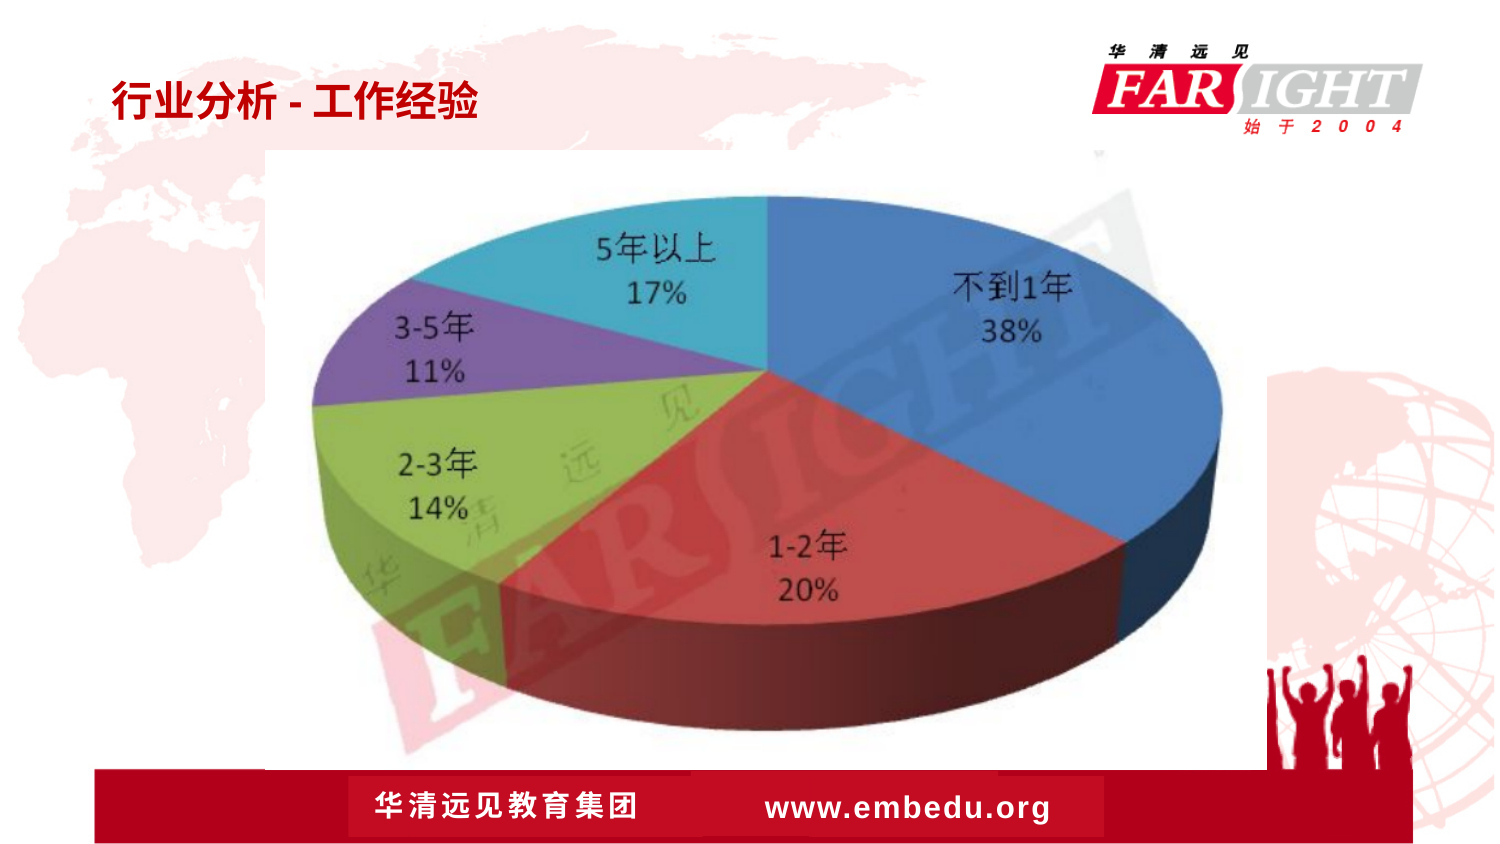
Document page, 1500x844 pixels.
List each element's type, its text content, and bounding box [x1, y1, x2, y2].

title 行业分析-工作经验 [96, 67, 1081, 139]
picture [0, 0, 1500, 844]
